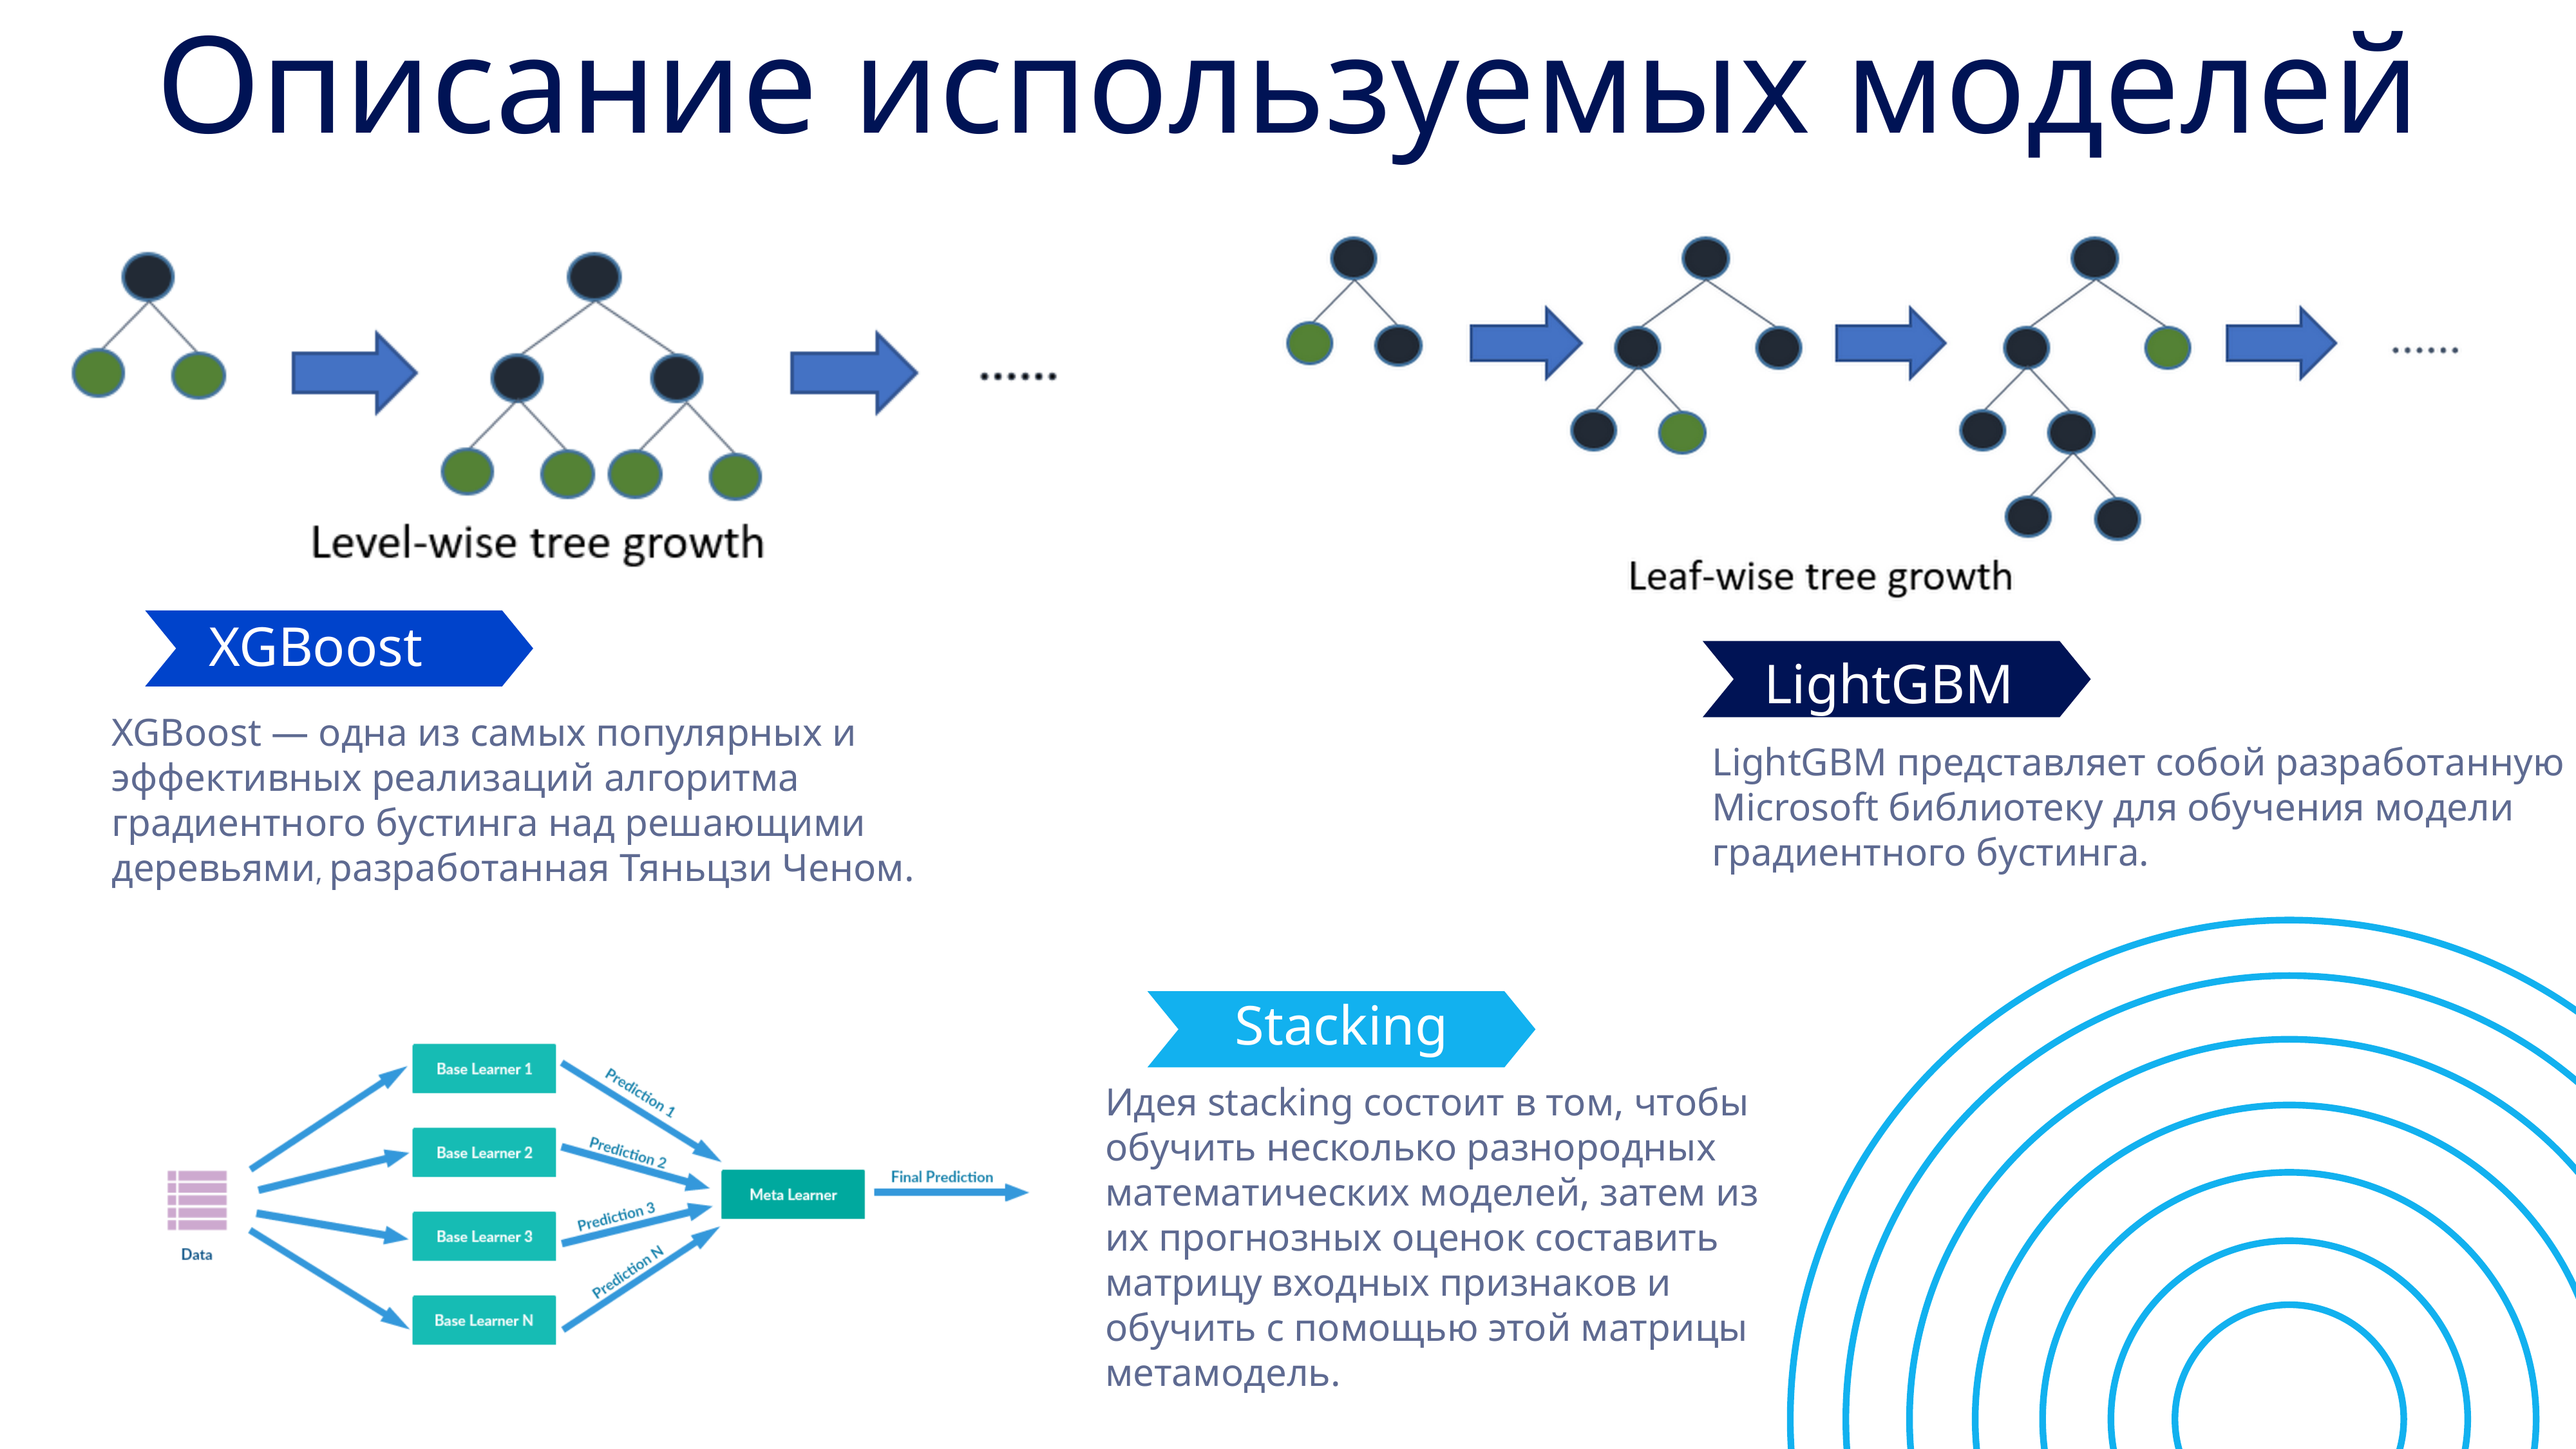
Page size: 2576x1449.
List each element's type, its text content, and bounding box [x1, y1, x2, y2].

text_box LightGBM представляет собой разработанную Microsoft библиотеку для обучения модели градиентного бустинга. [1703, 728, 2576, 883]
text_box [145, 650, 175, 687]
text_box XGBoost — одна из самых популярных и эффективных реализаций алгоритма градиентного бустинга над решающими деревьями, разработанная Тяньцзи Ченом. [102, 698, 983, 898]
text_box [1702, 641, 1735, 717]
text_box Описание используемых моделей [0, 0, 2576, 170]
text_box [145, 610, 175, 647]
text_box Идея stacking состоит в том, чтобы обучить несколько разнородных математических моделей, затем из их прогнозных оценок составить матрицу входных признаков и обучить с помощью этой матрицы метамодель. [1095, 1068, 1790, 1403]
text_box XGBoost [175, 603, 457, 687]
picture [1274, 204, 2481, 623]
picture [102, 989, 1092, 1408]
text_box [1790, 920, 2576, 1449]
text_box [457, 610, 533, 687]
picture [39, 182, 1096, 601]
text_box Stacking [1182, 981, 1501, 1066]
text_box [1147, 991, 1536, 1068]
text_box LightGBM [1735, 640, 2043, 724]
text_box [2043, 641, 2091, 717]
